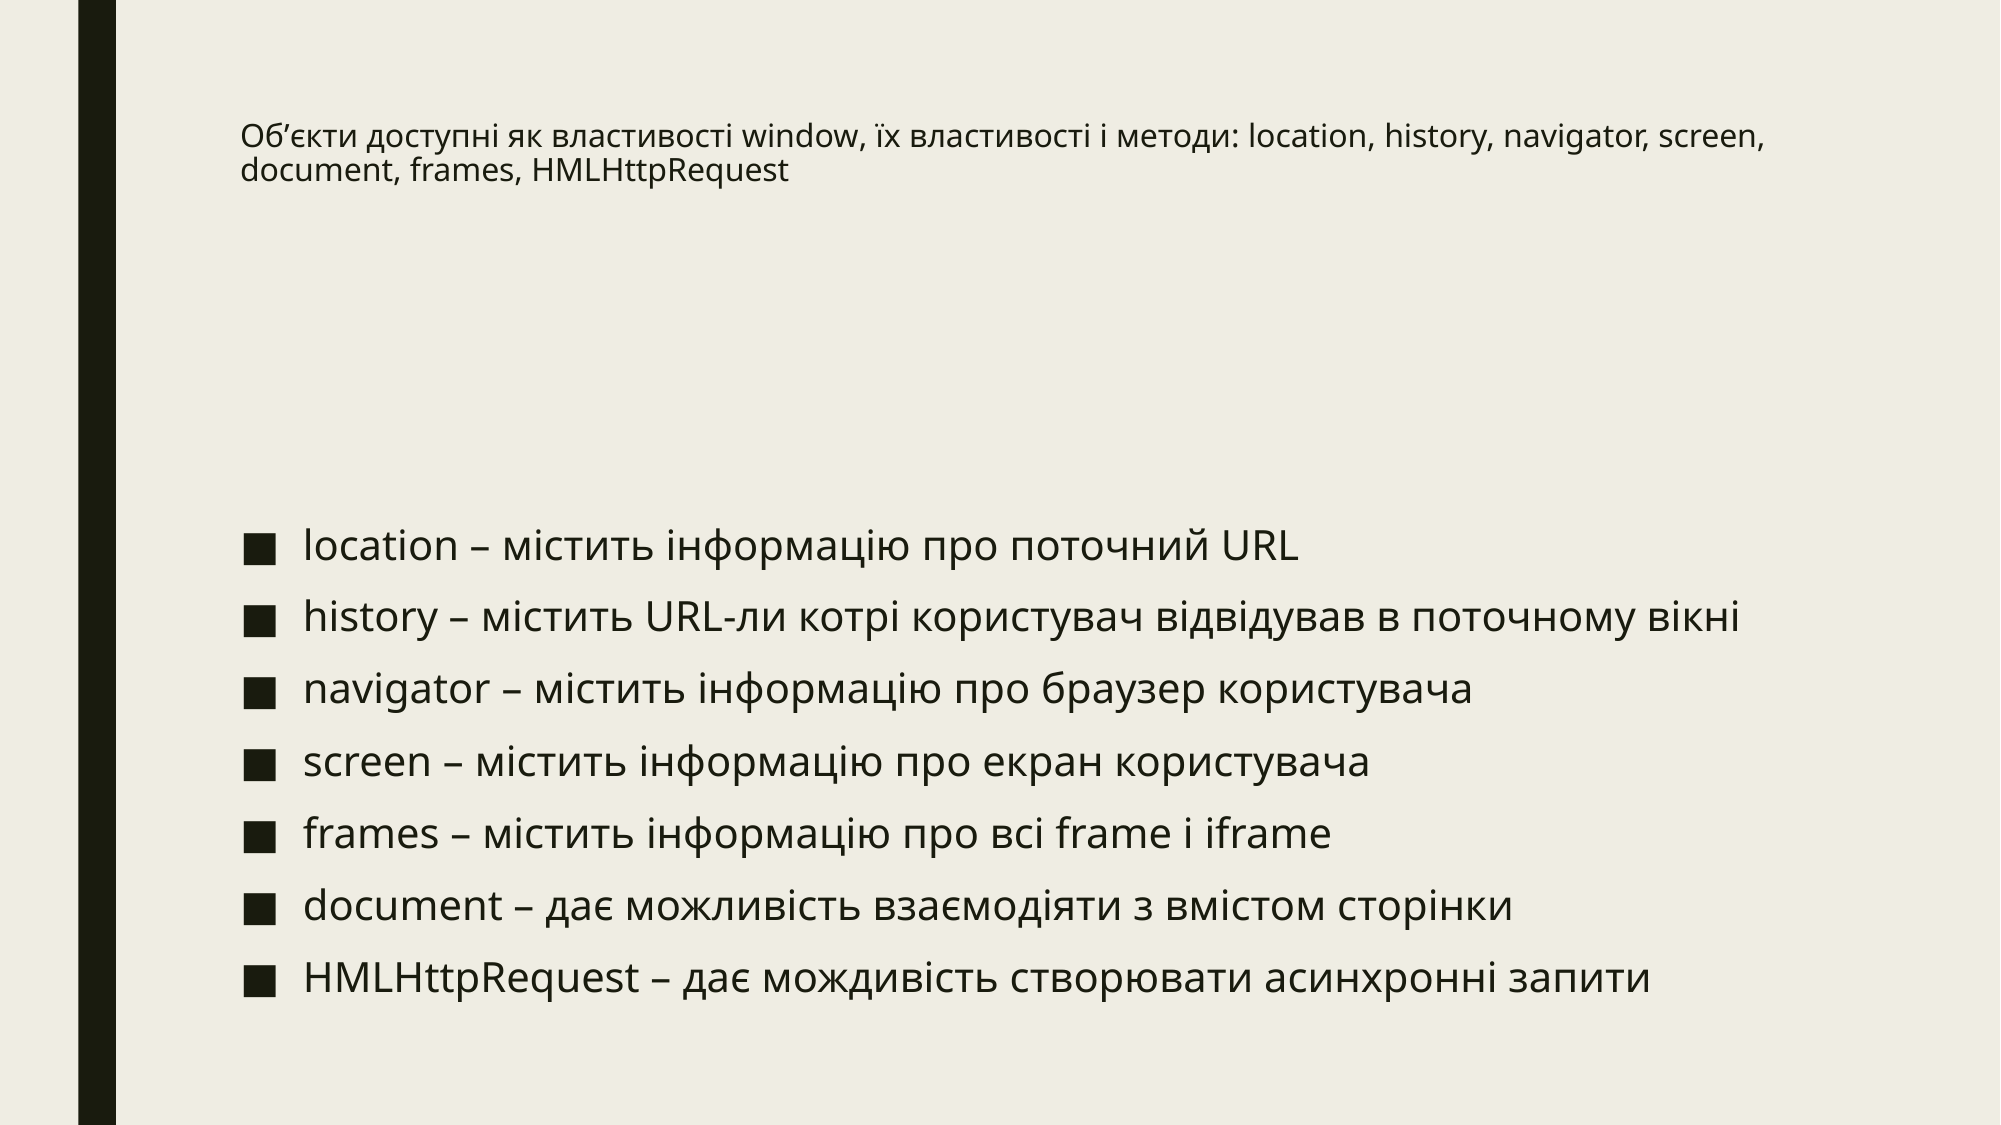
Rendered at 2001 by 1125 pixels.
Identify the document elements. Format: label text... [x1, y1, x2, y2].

list location – містить інформацію про поточний URL history – містить URL-ли котрі користувач відвідував в поточному вікні navigator – містить інформацію про браузер користувача screen – містить інформацію про екран користувача frames – містить інформацію про всі frame і iframe document – дає можливість взаємодіяти з вмістом сторінки HMLHttpRequest – дає мождивість створювати асинхронні запити [225, 514, 1800, 1103]
title Об’єкти доступні як властивості window, їх властивості і методи: location, history, navigator, screen, document, frames, HMLHttpRequest [225, 112, 1800, 270]
